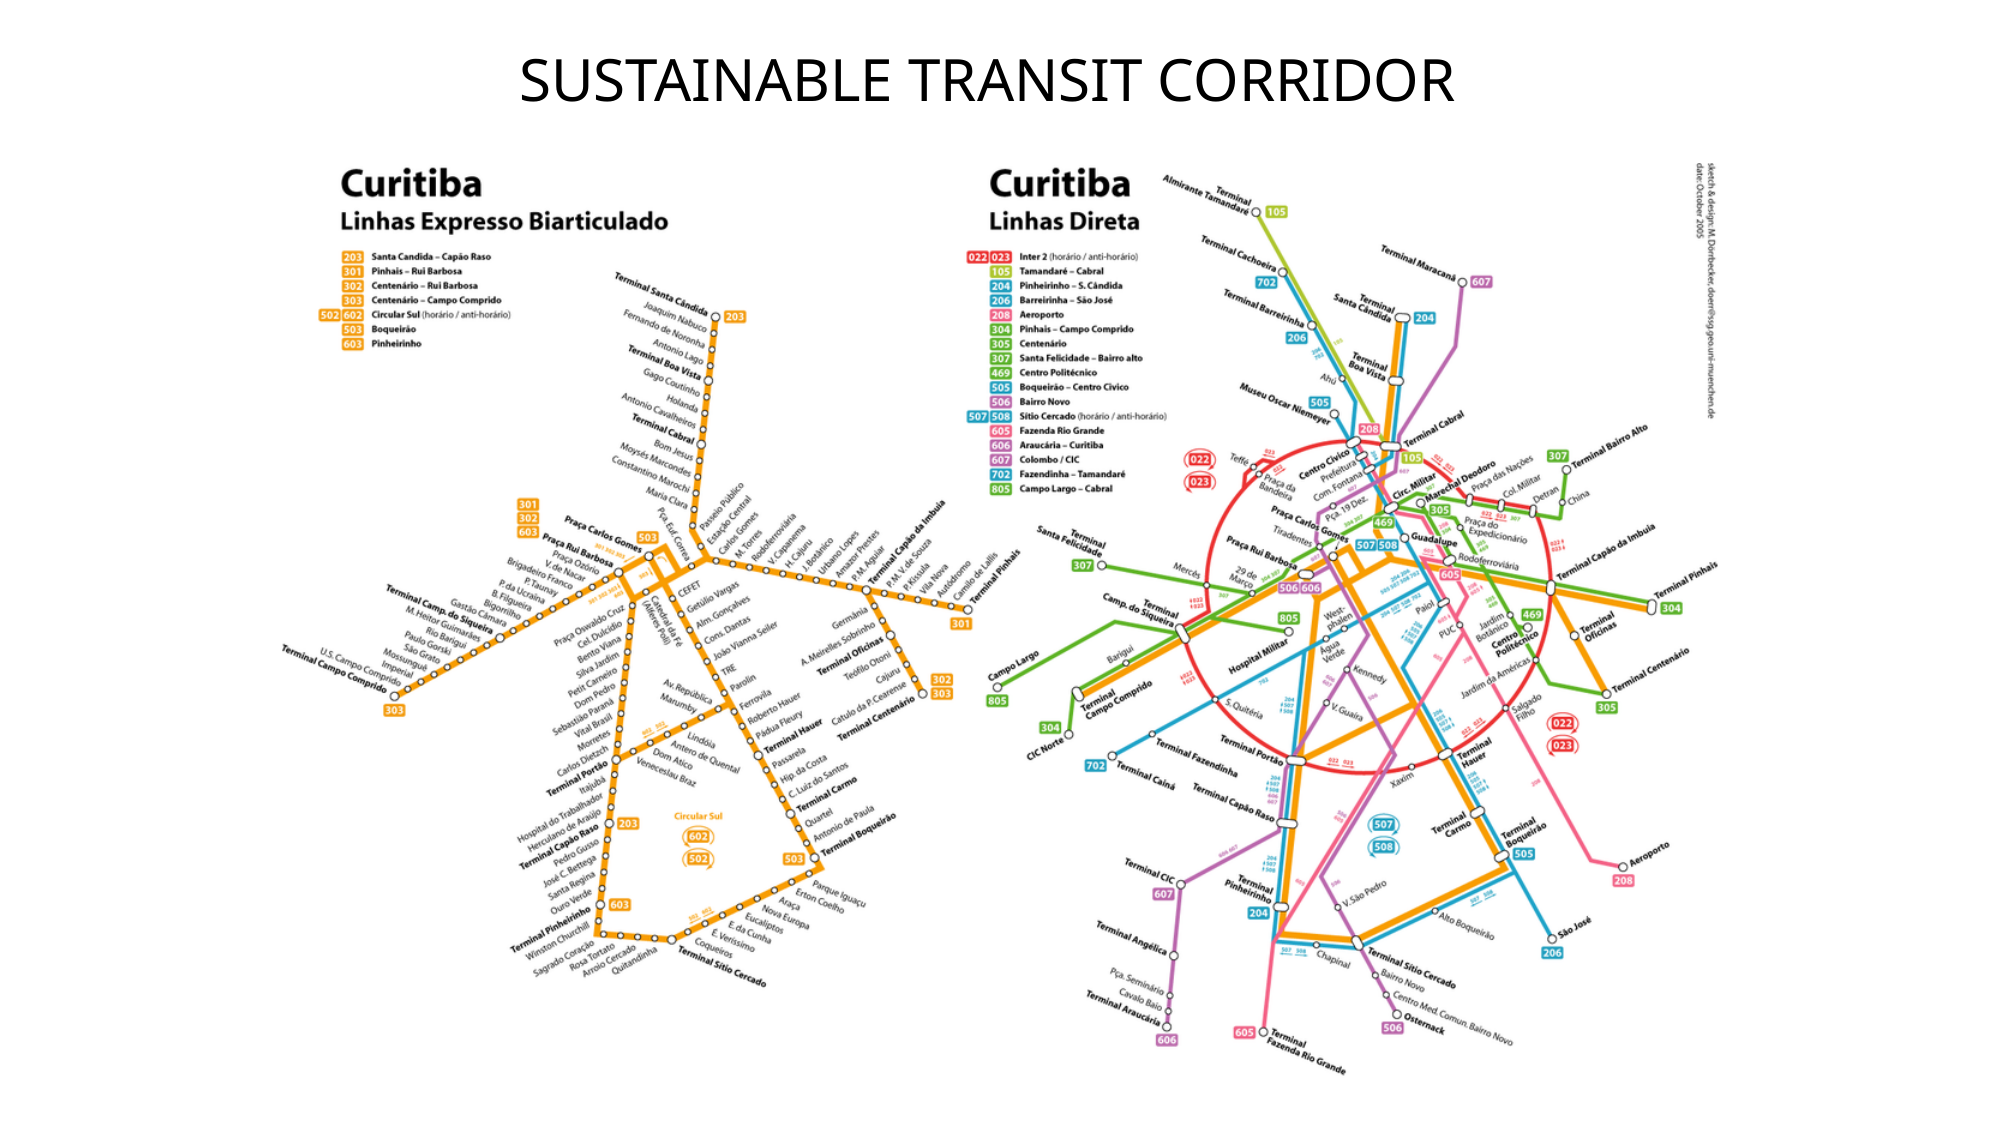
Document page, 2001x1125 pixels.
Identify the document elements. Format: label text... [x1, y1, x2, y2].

picture [280, 163, 1720, 1078]
text_box SUSTAINABLE TRANSIT CORRIDOR [231, 36, 1744, 121]
